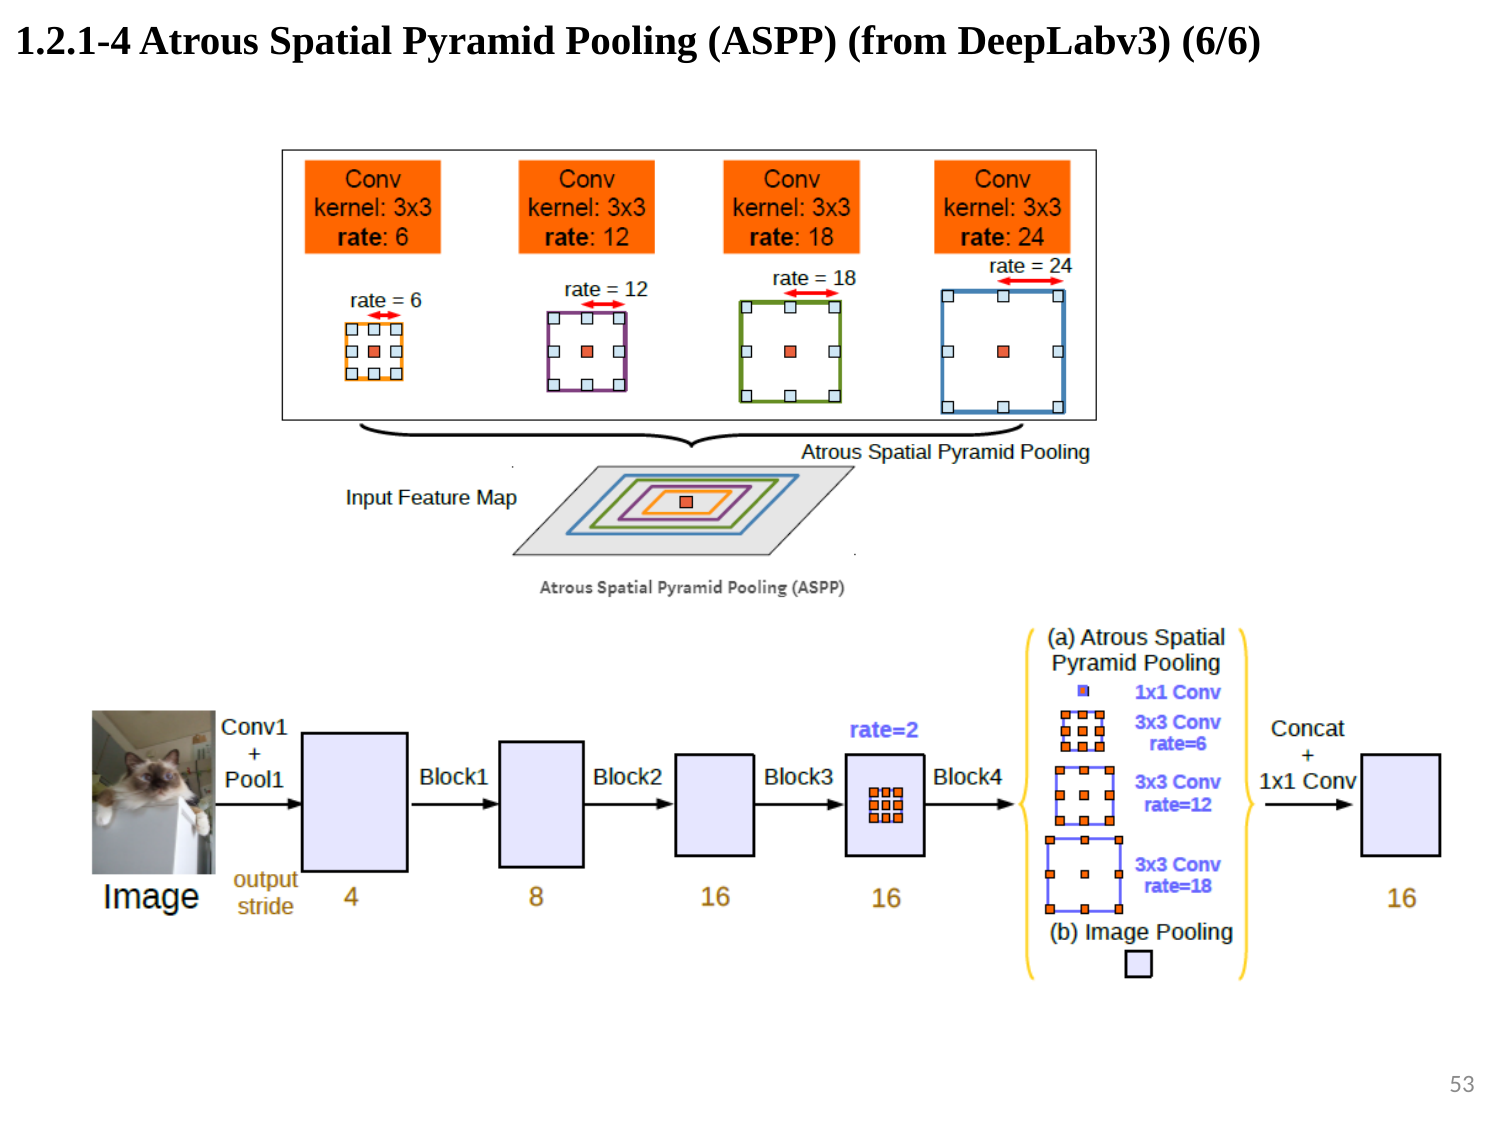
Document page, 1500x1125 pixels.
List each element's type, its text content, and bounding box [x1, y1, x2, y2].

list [88, 621, 1450, 987]
slide_number 53 [1368, 1052, 1490, 1113]
picture [272, 136, 1113, 607]
title 1.2.1-4 Atrous Spatial Pyramid Pooling (ASPP) (from DeepLabv3) (6/6) [0, 0, 1500, 86]
